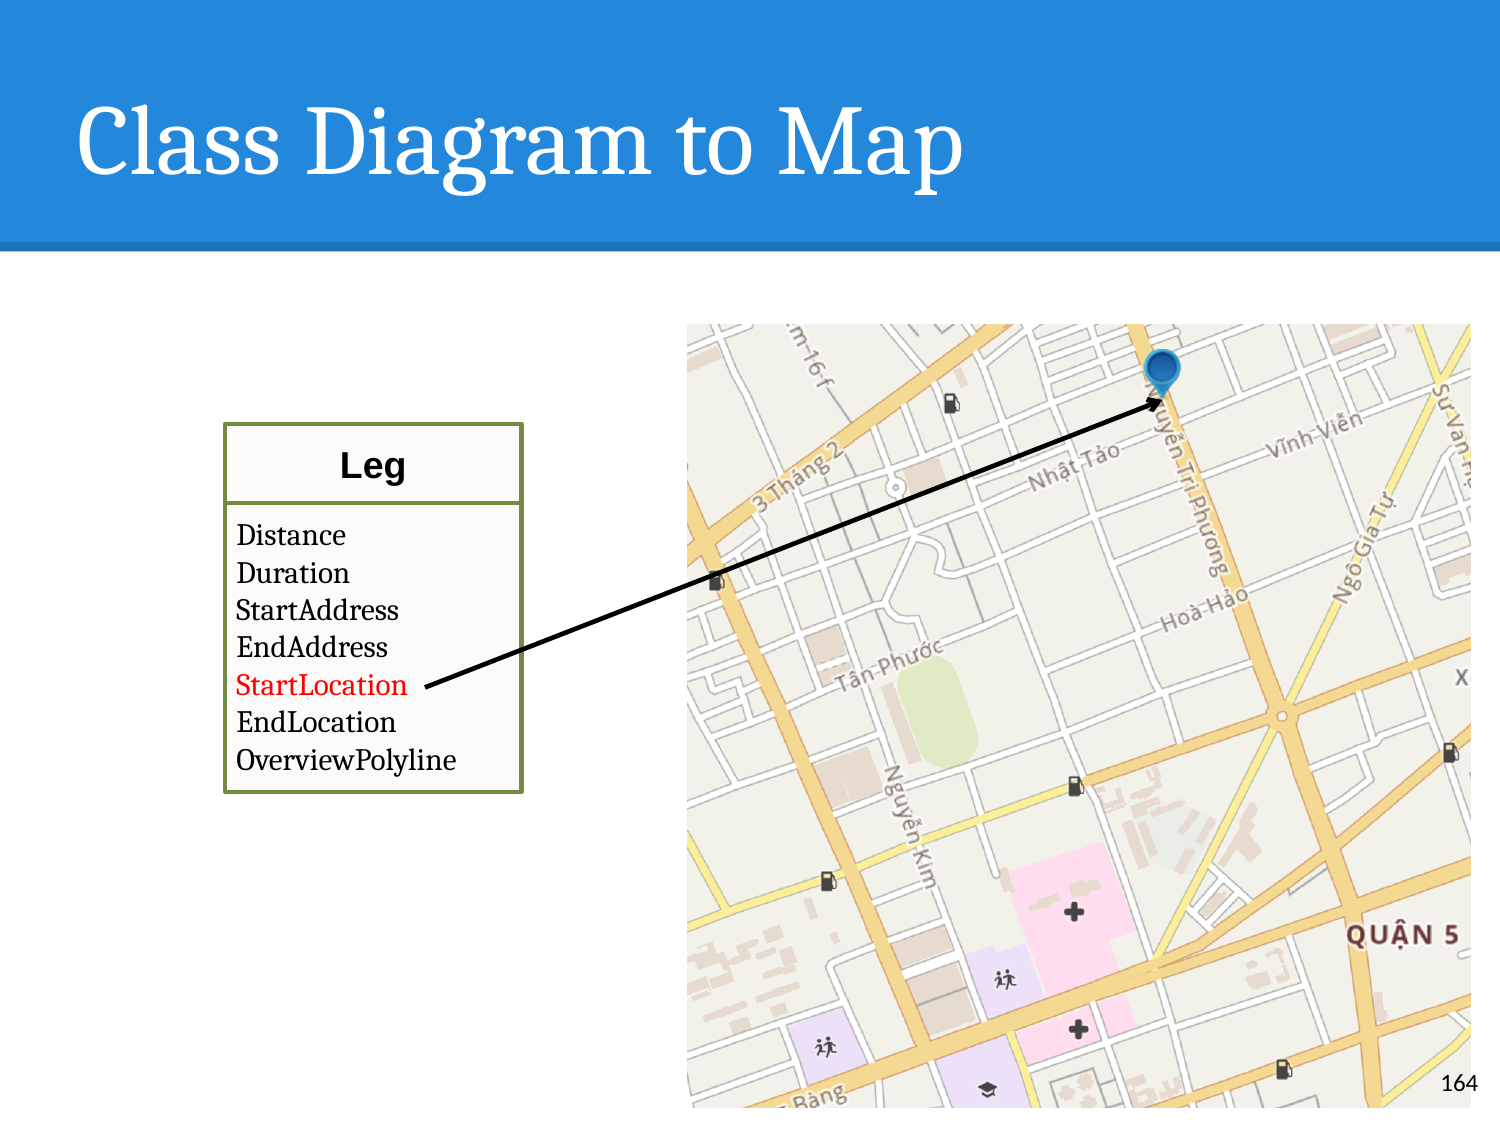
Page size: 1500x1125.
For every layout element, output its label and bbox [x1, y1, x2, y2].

slide_number [1403, 1038, 1494, 1125]
picture [687, 324, 1471, 1108]
text_box [63, 66, 980, 202]
text_box [224, 399, 1163, 793]
